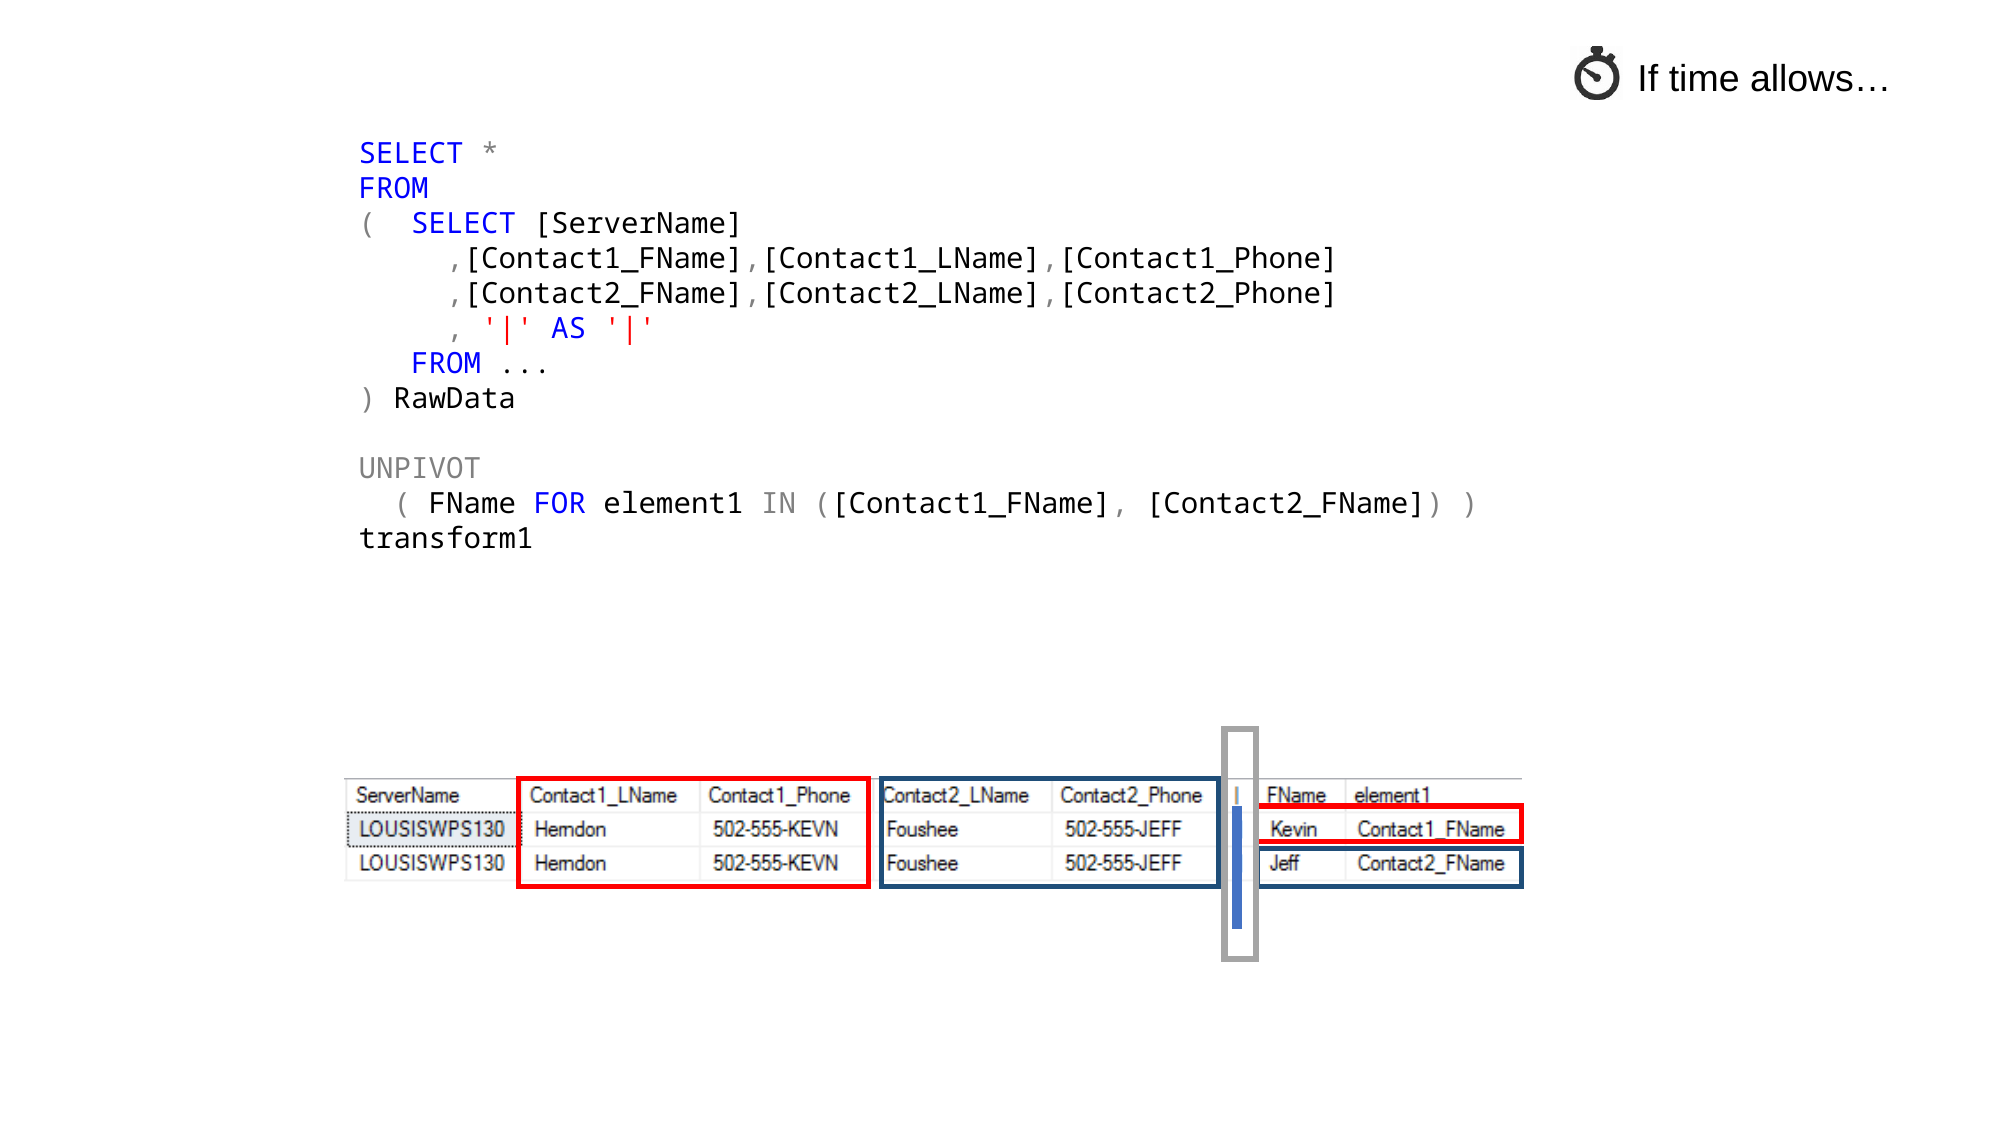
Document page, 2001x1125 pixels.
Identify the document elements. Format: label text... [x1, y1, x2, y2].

text_box [1223, 728, 1257, 778]
text_box [1223, 887, 1257, 960]
text_box SELECT * FROM ( SELECT [ServerName] ,[Contact1_FName],[Contact1_LName],[Contact1_Phone] ,[Contact2_FName],[Contact2_LName],[Contact2_Phone] , '|' AS '|' FROM ... ) RawData UNPIVOT ( FName FOR element1 IN ([Contact1_FName], [Contact2_FName]) ) transform1 [343, 126, 1657, 602]
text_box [1570, 46, 1921, 108]
picture [344, 778, 1522, 887]
